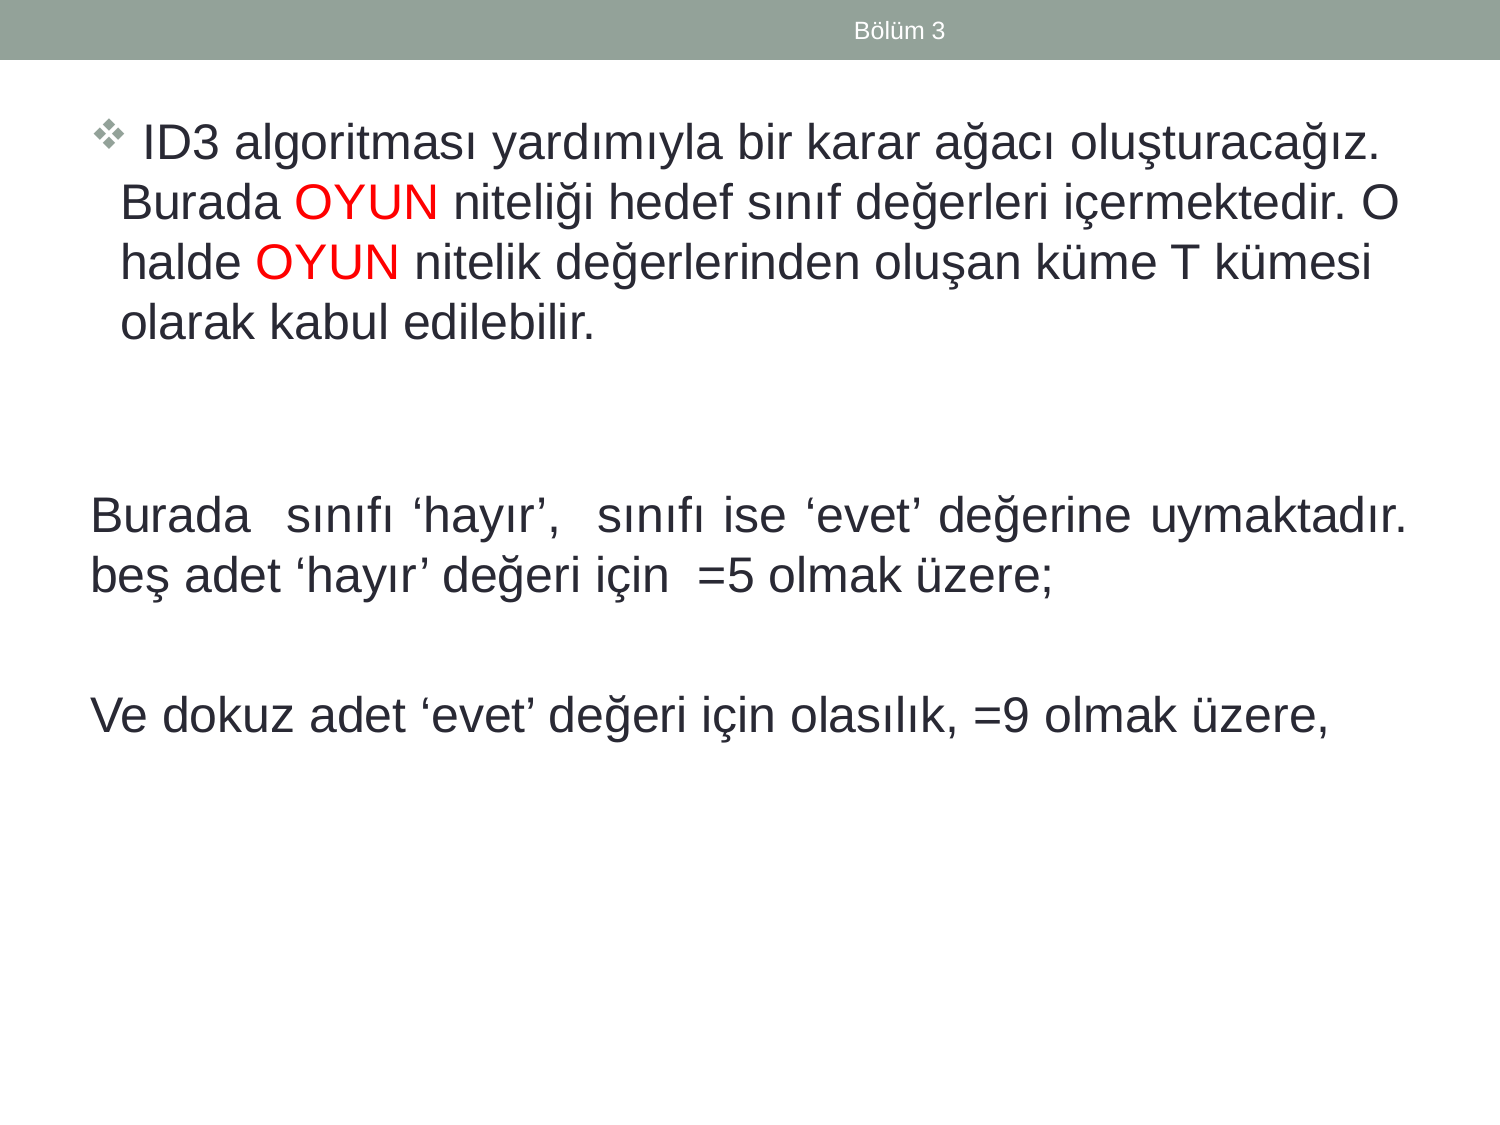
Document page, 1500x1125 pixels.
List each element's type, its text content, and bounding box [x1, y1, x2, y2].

footer Bölüm 3 [562, 3, 1238, 57]
text_box [675, 487, 706, 548]
